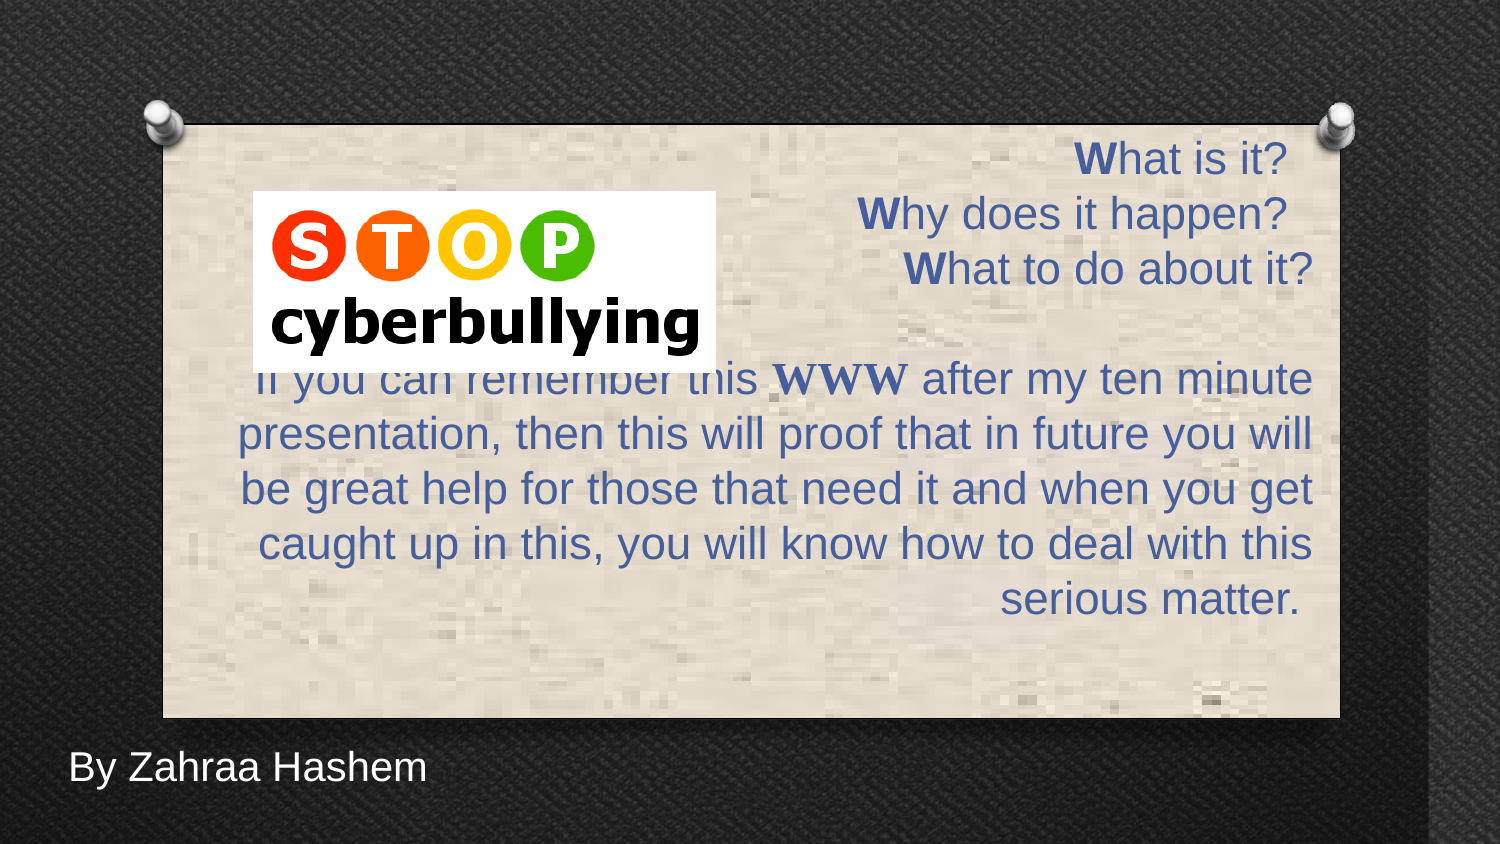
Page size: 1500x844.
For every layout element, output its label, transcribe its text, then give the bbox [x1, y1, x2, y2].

subtitle By Zahraa Hashem [53, 732, 668, 794]
picture [0, 0, 1500, 844]
title Cyber- Bullying What is it? Why does it happen? What to do about it? If you can remember this WWW after my ten minute presentation, then this will proof that in future you will be great help for those that need it and when you get caught up in this, you will know how to deal with this serious matter. [100, 342, 1329, 794]
